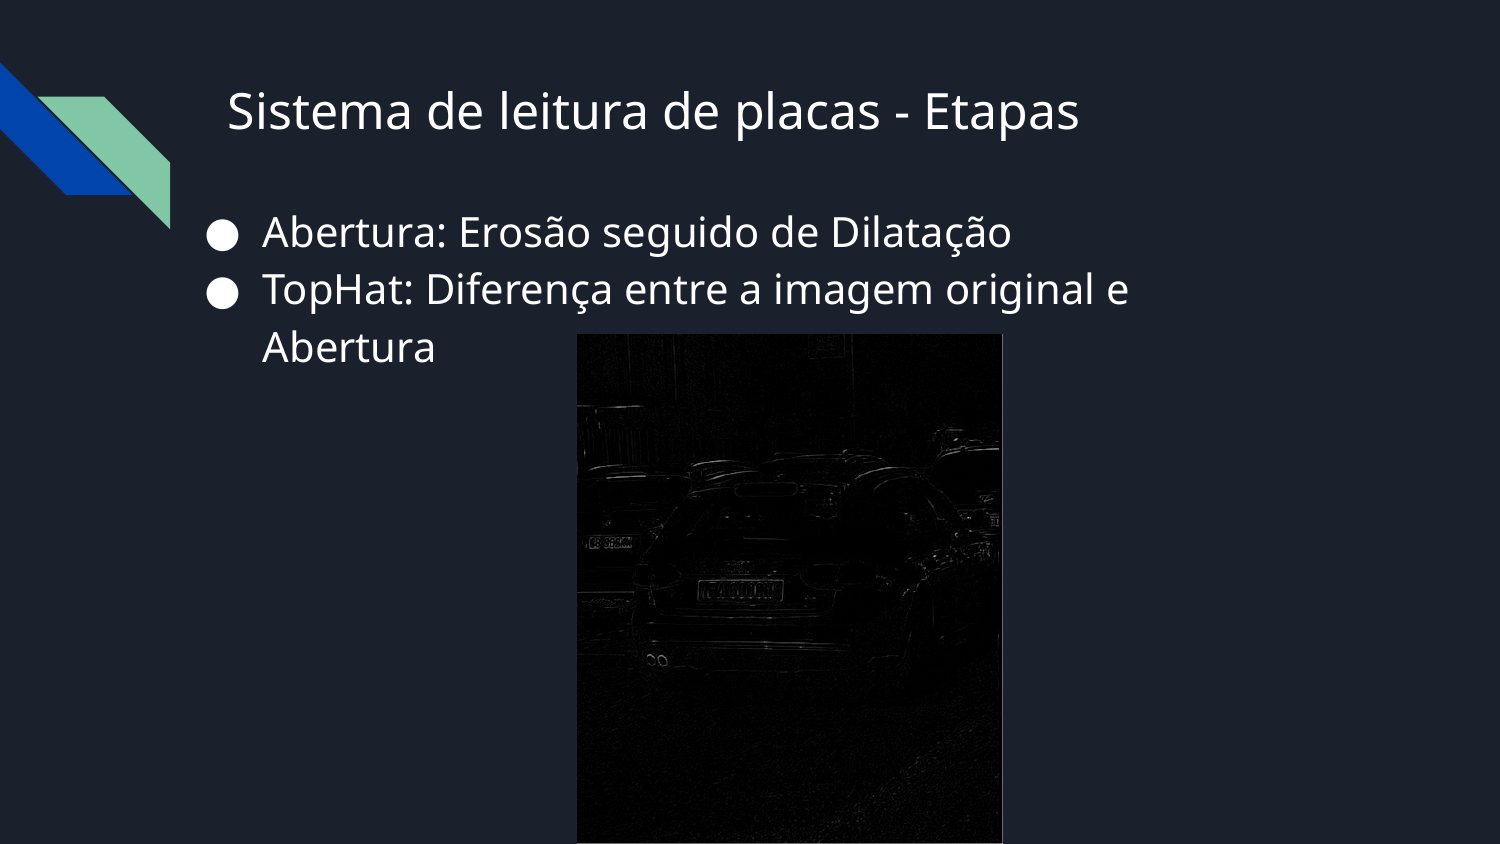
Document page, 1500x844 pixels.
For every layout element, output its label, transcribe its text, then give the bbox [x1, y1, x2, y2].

title Sistema de leitura de placas - Etapas [212, 64, 1368, 215]
picture [577, 334, 1004, 844]
list Abertura: Erosão seguido de Dilatação TopHat: Diferença entre a imagem original e Abertura [172, 183, 1328, 661]
